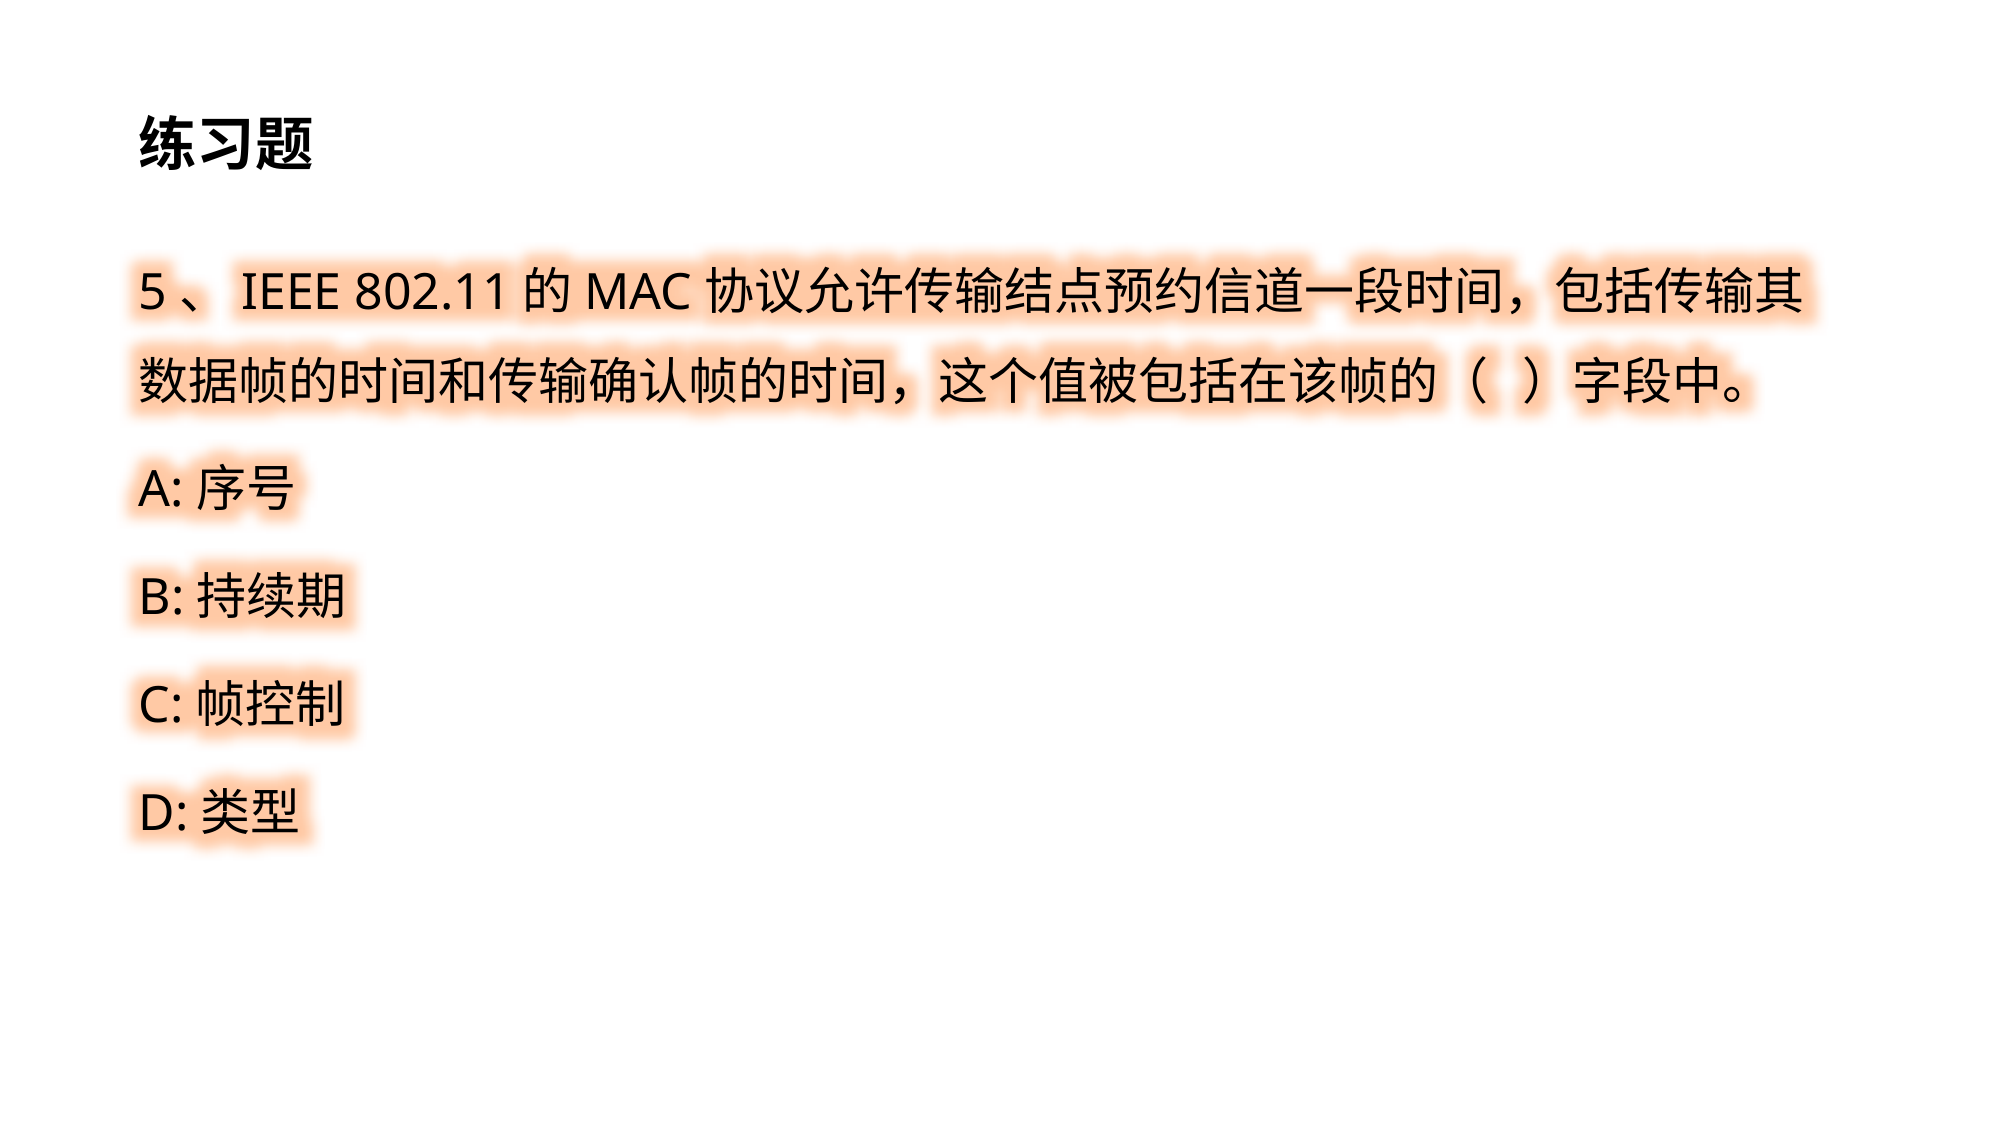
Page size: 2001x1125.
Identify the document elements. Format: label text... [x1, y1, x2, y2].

text_box 2 [113, 212, 1847, 1055]
text_box [117, 216, 1843, 1051]
text_box 5、IEEE 802.11的MAC协议允许传输结点预约信道一段时间，包括传输其数据帧的时间和传输确认帧的时间，这个值被包括在该帧的（ ）字段中。 A:序号 B:持续期 C:帧控制 D:类型 [120, 219, 1839, 1047]
text_box 练习题 [120, 97, 1568, 187]
